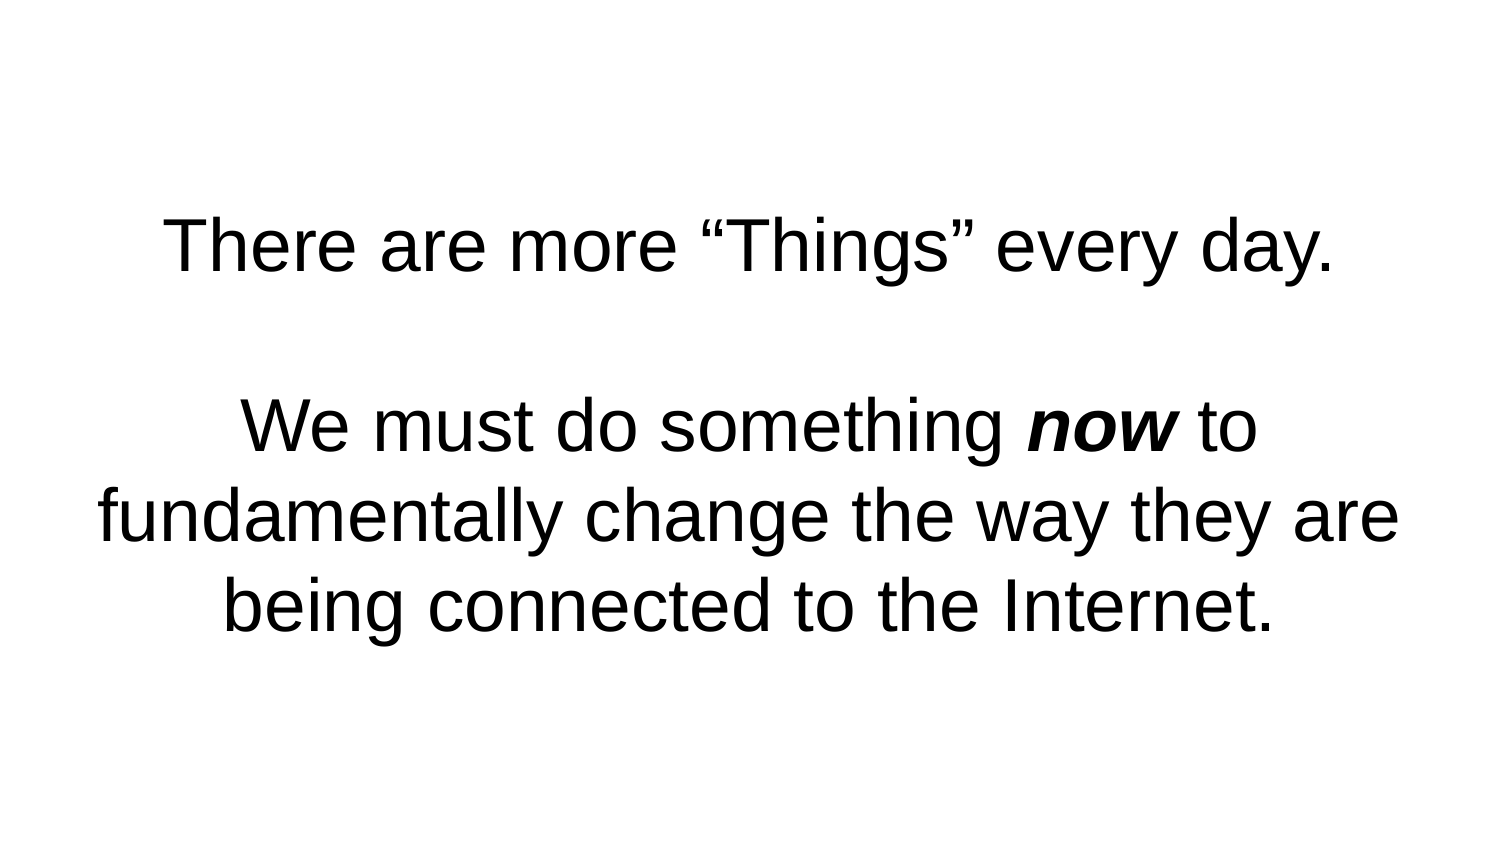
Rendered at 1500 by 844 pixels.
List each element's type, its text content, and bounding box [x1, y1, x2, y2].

title There are more “Things” every day. We must do something now to fundamentally change the way they are being connected to the Internet. [51, 352, 1449, 491]
